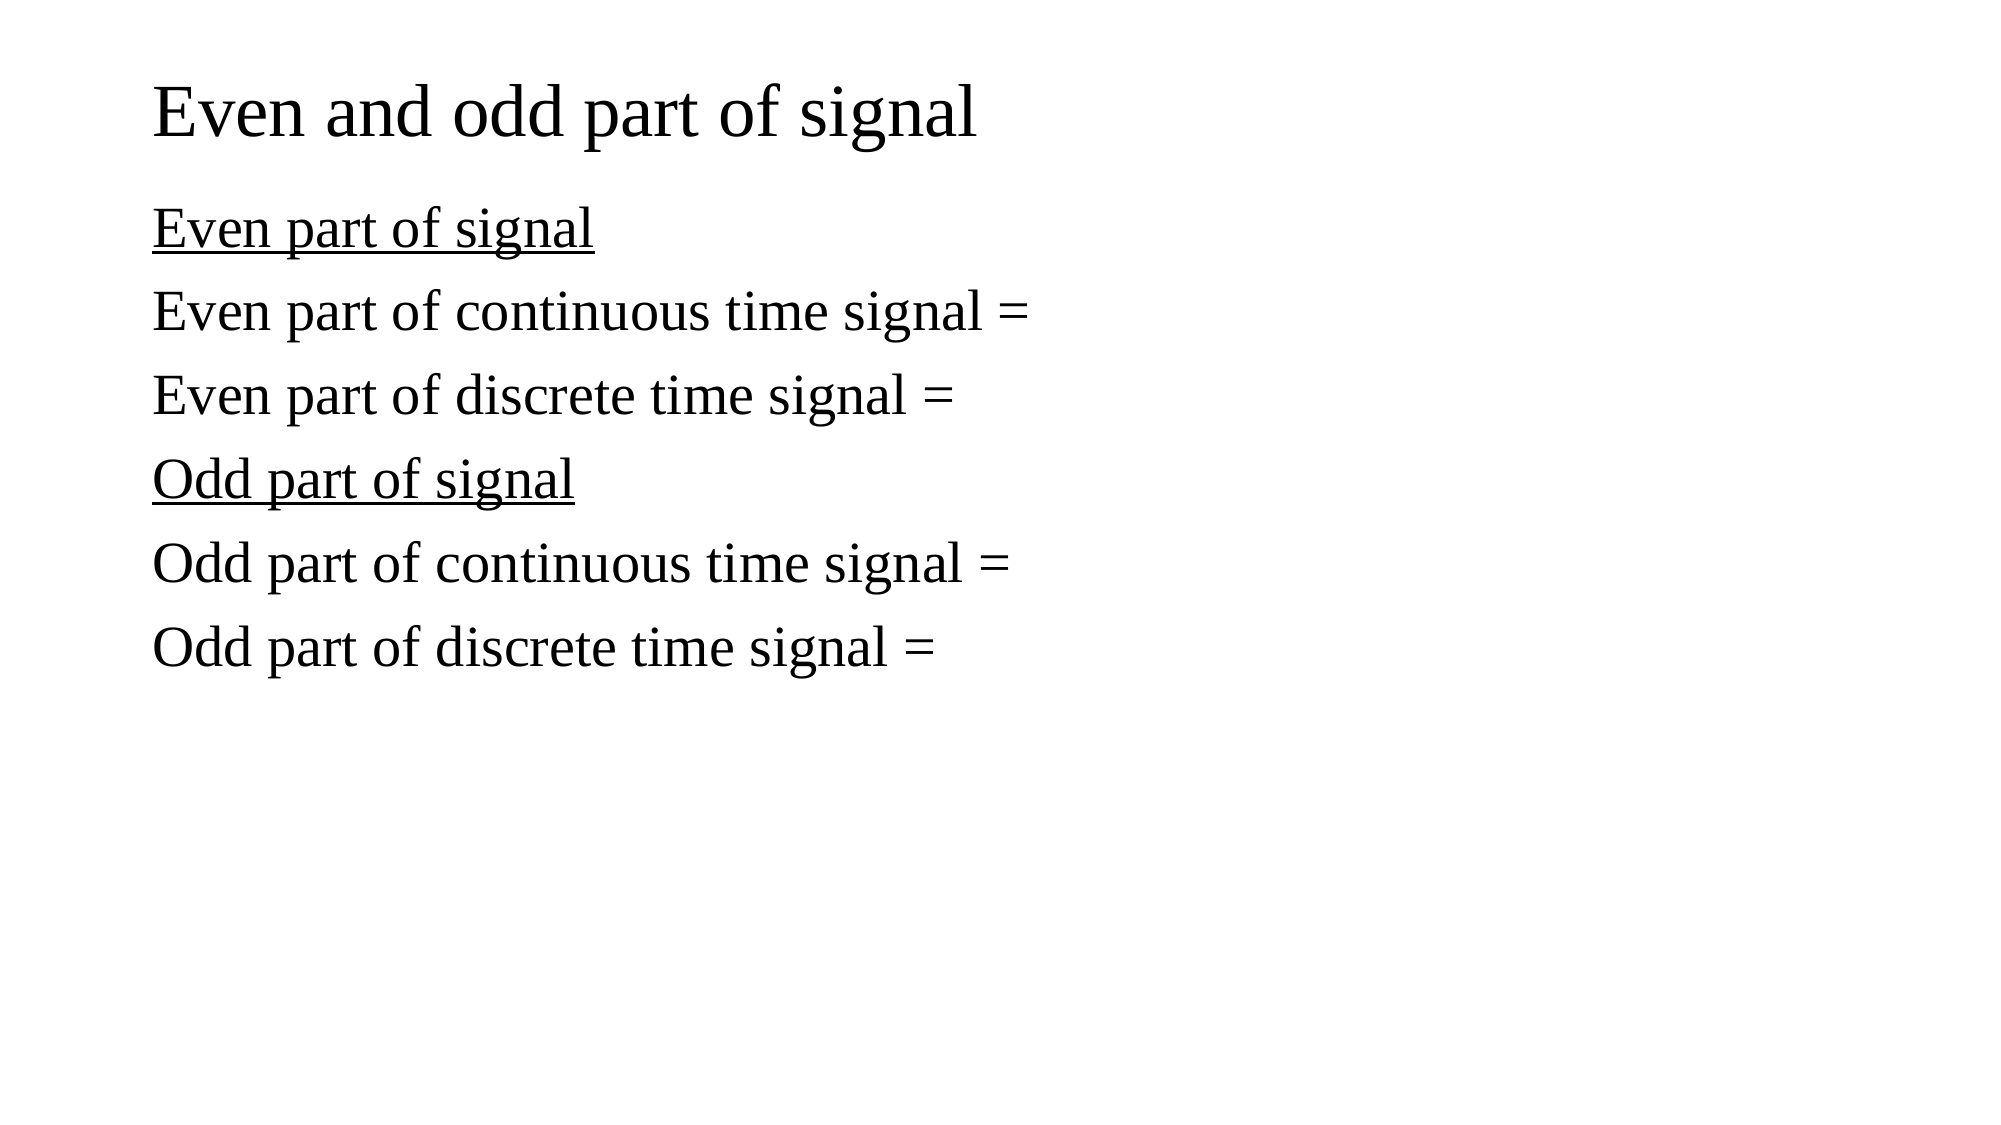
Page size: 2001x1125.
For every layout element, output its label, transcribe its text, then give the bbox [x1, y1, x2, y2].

title Even and odd part of signal [137, 58, 1863, 165]
